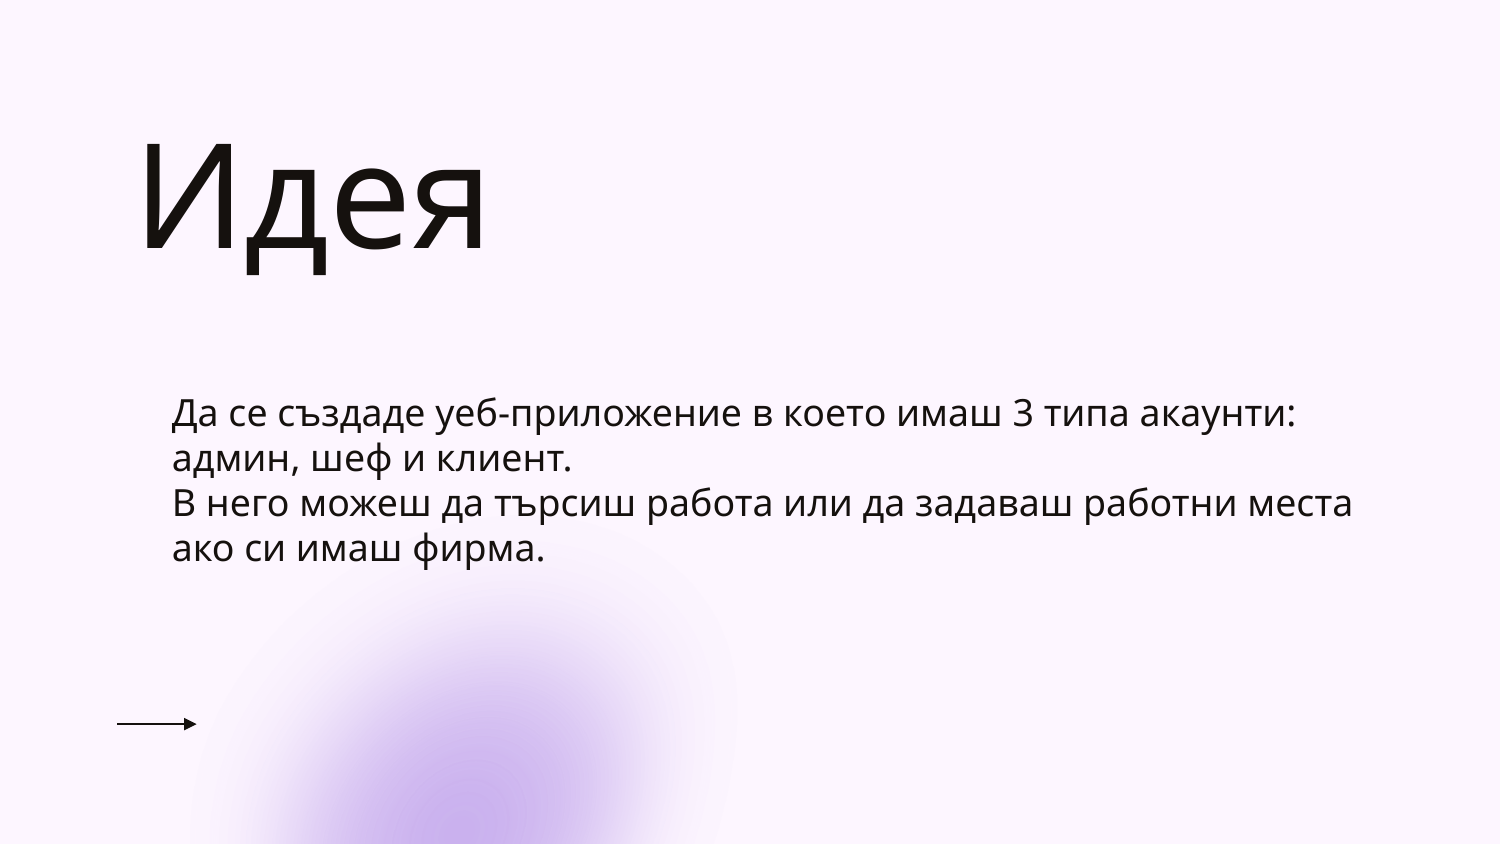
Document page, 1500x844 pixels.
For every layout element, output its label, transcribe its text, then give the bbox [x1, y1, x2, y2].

picture [0, 286, 986, 844]
title Идея [118, 87, 1091, 293]
subtitle Да се създаде уеб-приложение в което имаш 3 типа акаунти: админ, шеф и клиент. В него можеш да търсиш работа или да задаваш работни места ако си имаш фирма. [156, 374, 1388, 580]
